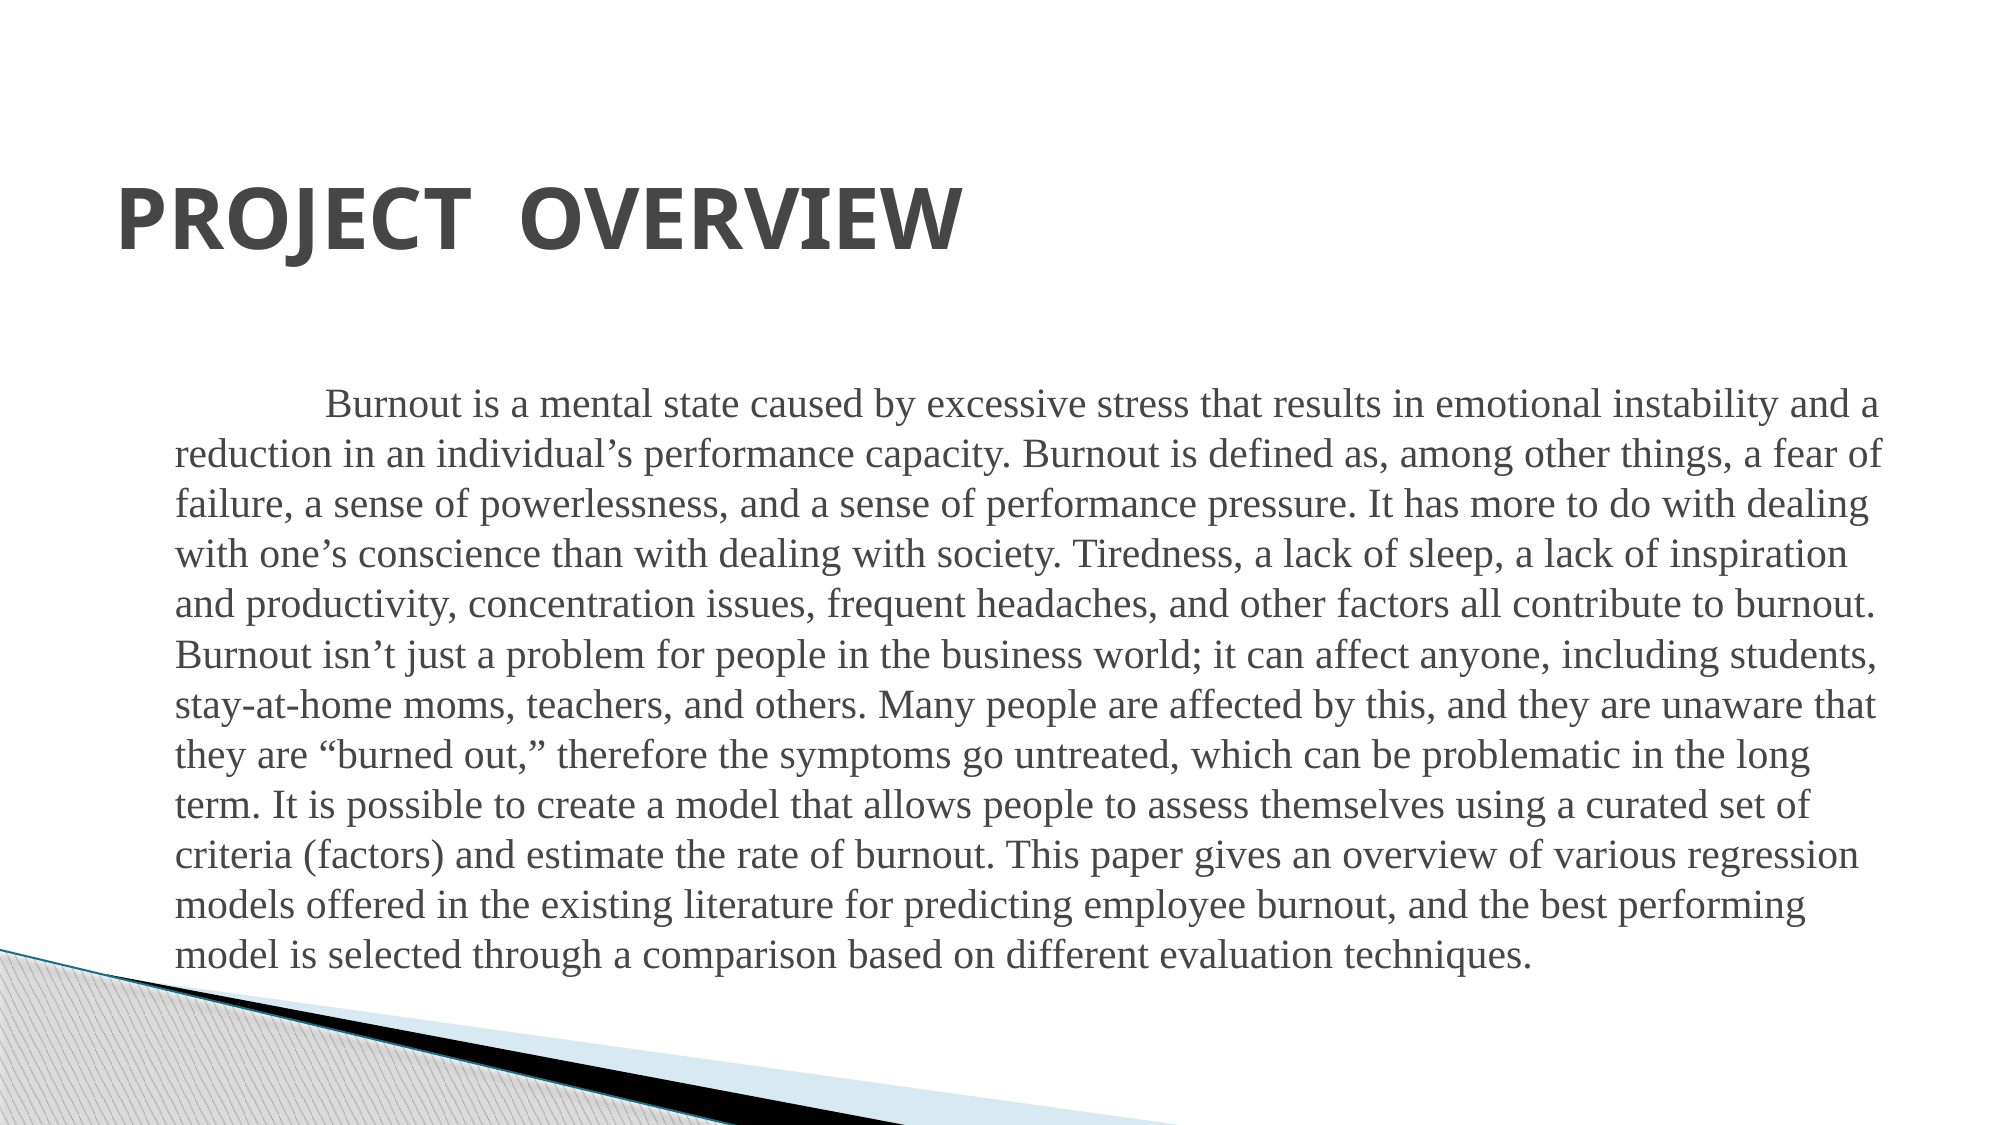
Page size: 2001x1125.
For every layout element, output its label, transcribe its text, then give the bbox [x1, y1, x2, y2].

list Burnout is a mental state caused by excessive stress that results in emotional instability and a reduction in an individual’s performance capacity. Burnout is defined as, among other things, a fear of failure, a sense of powerlessness, and a sense of performance pressure. It has more to do with dealing with one’s conscience than with dealing with society. Tiredness, a lack of sleep, a lack of inspiration and productivity, concentration issues, frequent headaches, and other factors all contribute to burnout. Burnout isn’t just a problem for people in the business world; it can affect anyone, including students, stay-at-home moms, teachers, and others. Many people are affected by this, and they are unaware that they are “burned out,” therefore the symptoms go untreated, which can be problematic in the long term. It is possible to create a model that allows people to assess themselves using a curated set of criteria (factors) and estimate the rate of burnout. This paper gives an overview of various regression models offered in the existing literature for predicting employee burnout, and the best performing model is selected through a comparison based on different evaluation techniques. [99, 368, 1900, 1111]
title PROJECT OVERVIEW [99, 121, 1900, 310]
